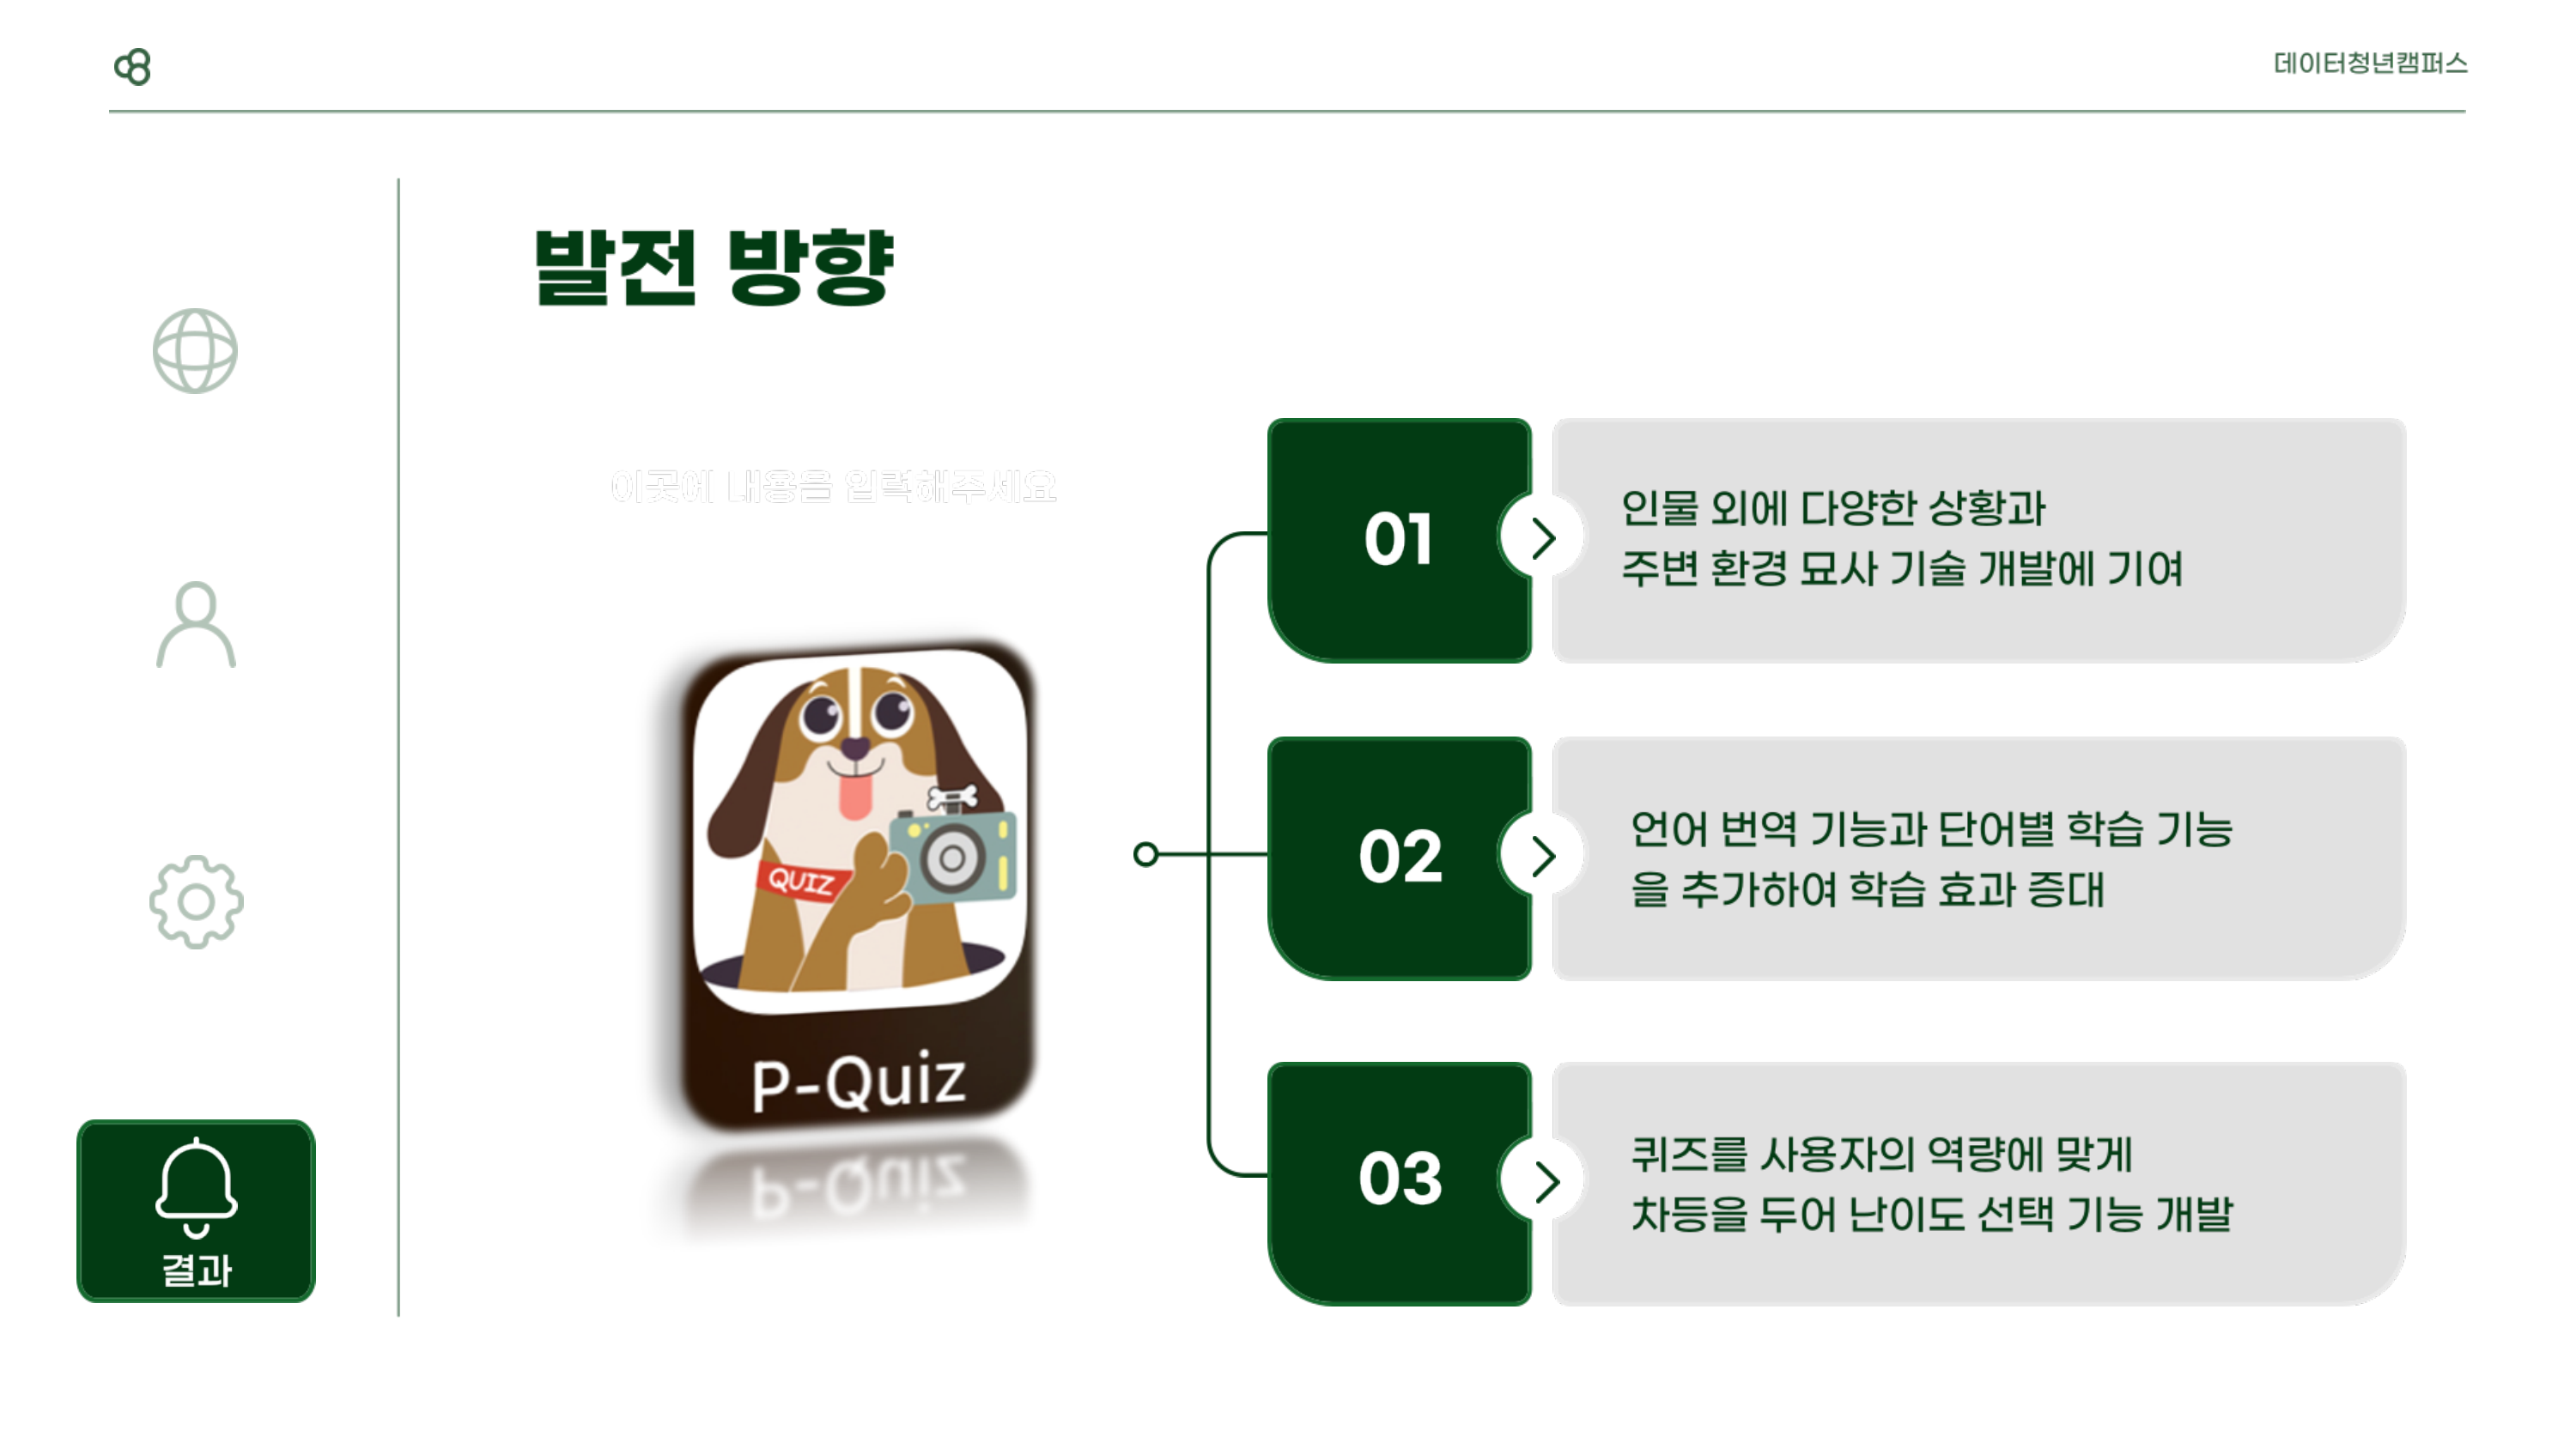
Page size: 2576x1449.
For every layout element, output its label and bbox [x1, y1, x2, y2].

text_box [1535, 835, 1556, 877]
picture [580, 450, 1106, 551]
picture [1295, 1113, 1526, 1272]
text_box [109, 110, 2467, 114]
text_box [1267, 418, 2407, 664]
text_box [156, 581, 236, 668]
text_box [602, 590, 1067, 1449]
picture [1780, 39, 2576, 100]
text_box [114, 48, 150, 86]
text_box [155, 1137, 238, 1232]
text_box [1267, 1062, 2407, 1307]
picture [1616, 792, 2281, 960]
picture [498, 178, 989, 416]
text_box [149, 855, 244, 949]
picture [1606, 471, 2230, 640]
text_box [0, 745, 598, 749]
picture [1616, 1117, 2280, 1285]
text_box [152, 308, 239, 394]
text_box [1206, 874, 1282, 1179]
picture [1283, 474, 1522, 633]
text_box [1206, 531, 1282, 840]
text_box [1133, 841, 1262, 868]
picture [100, 1234, 301, 1327]
text_box [1267, 736, 2407, 981]
text_box [76, 1119, 317, 1303]
picture [1284, 791, 1532, 951]
text_box [1532, 518, 1556, 560]
text_box [1536, 1161, 1560, 1203]
